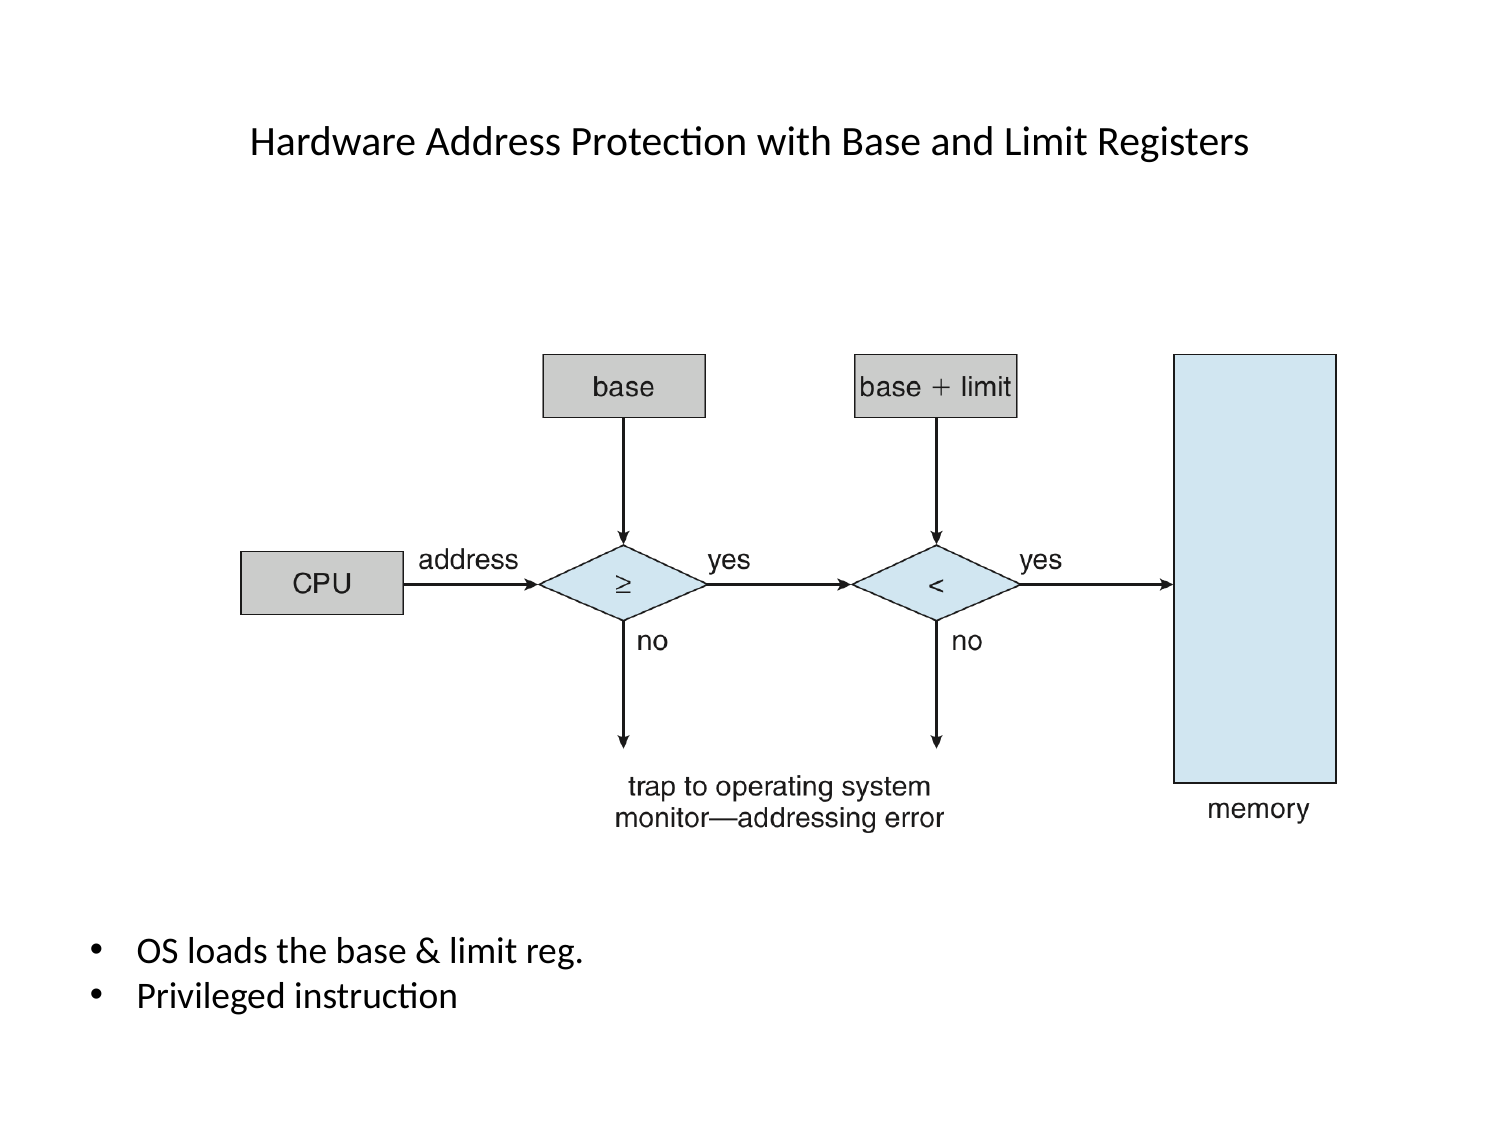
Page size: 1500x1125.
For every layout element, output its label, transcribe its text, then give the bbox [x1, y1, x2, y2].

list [239, 289, 1338, 895]
text_box OS loads the base & limit reg. Privileged instruction [74, 918, 763, 1024]
title Hardware Address Protection with Base and Limit Registers [75, 45, 1425, 233]
